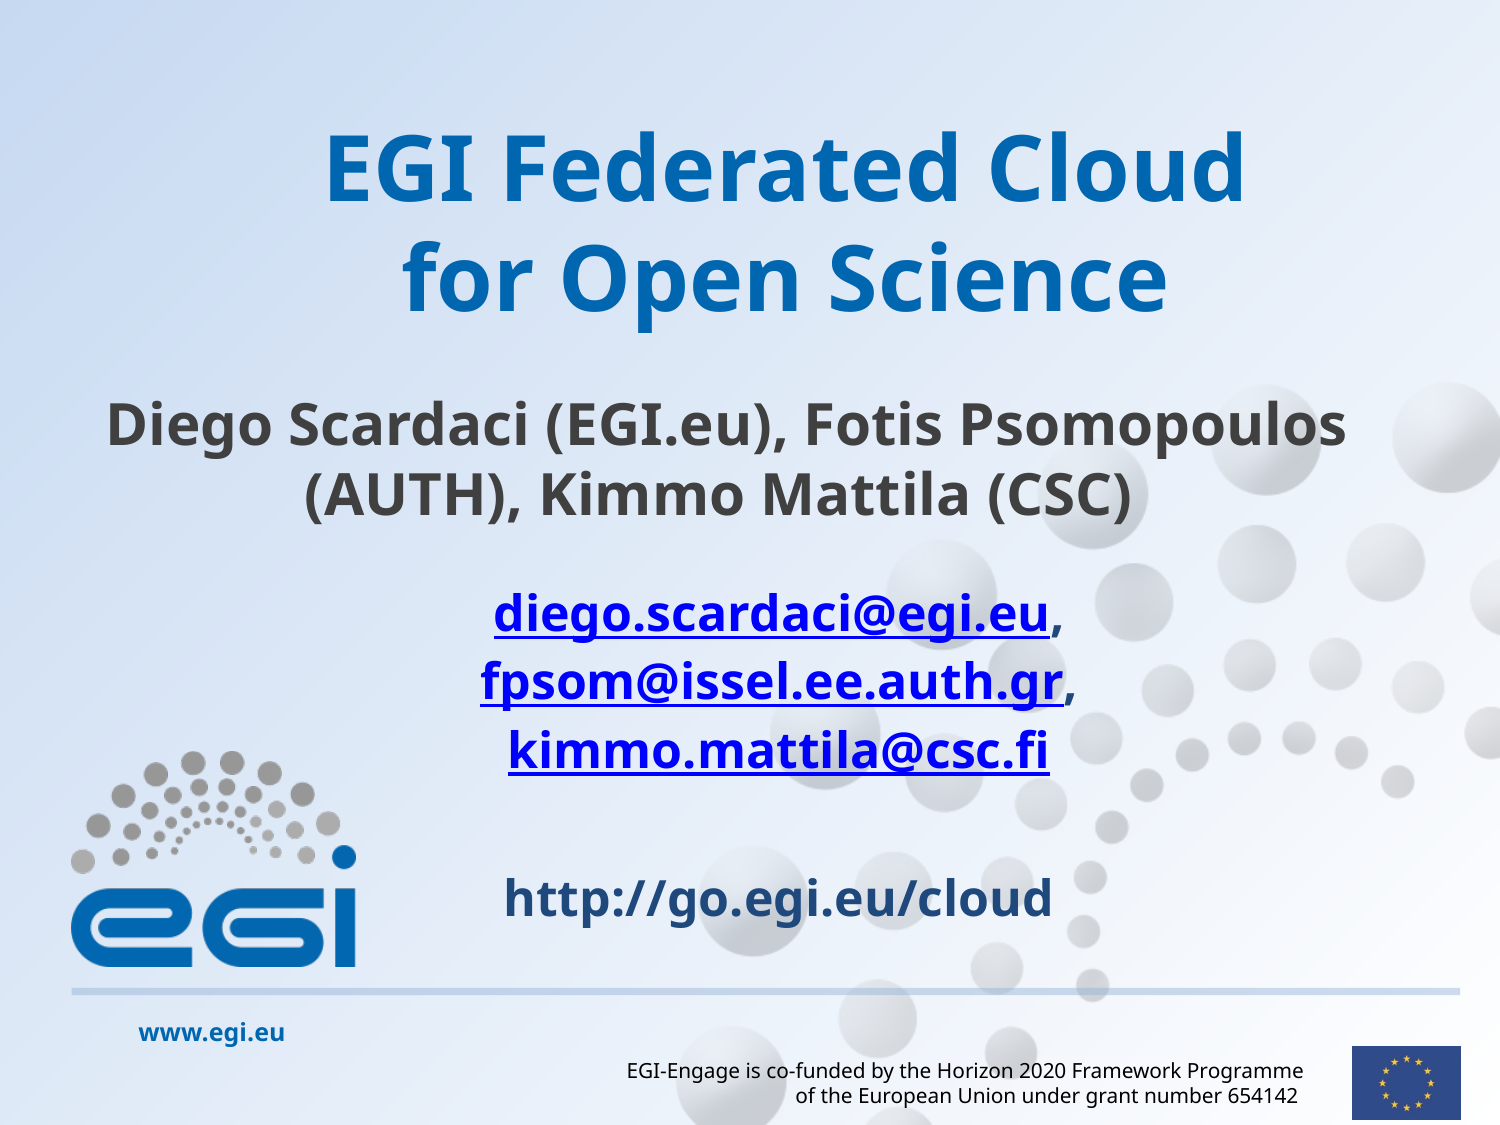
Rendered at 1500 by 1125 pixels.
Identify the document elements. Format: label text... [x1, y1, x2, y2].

subtitle Diego Scardaci (EGI.eu), Fotis Psomopoulos (AUTH), Kimmo Mattila (CSC) [41, 379, 1412, 463]
title EGI Federated Cloud for Open Science [112, 101, 1459, 338]
picture [0, 0, 1500, 1125]
list diego.scardaci@egi.eu, fpsom@issel.ee.auth.gr, kimmo.mattila@csc.fi http://go.egi.eu/cloud [236, 574, 1335, 799]
